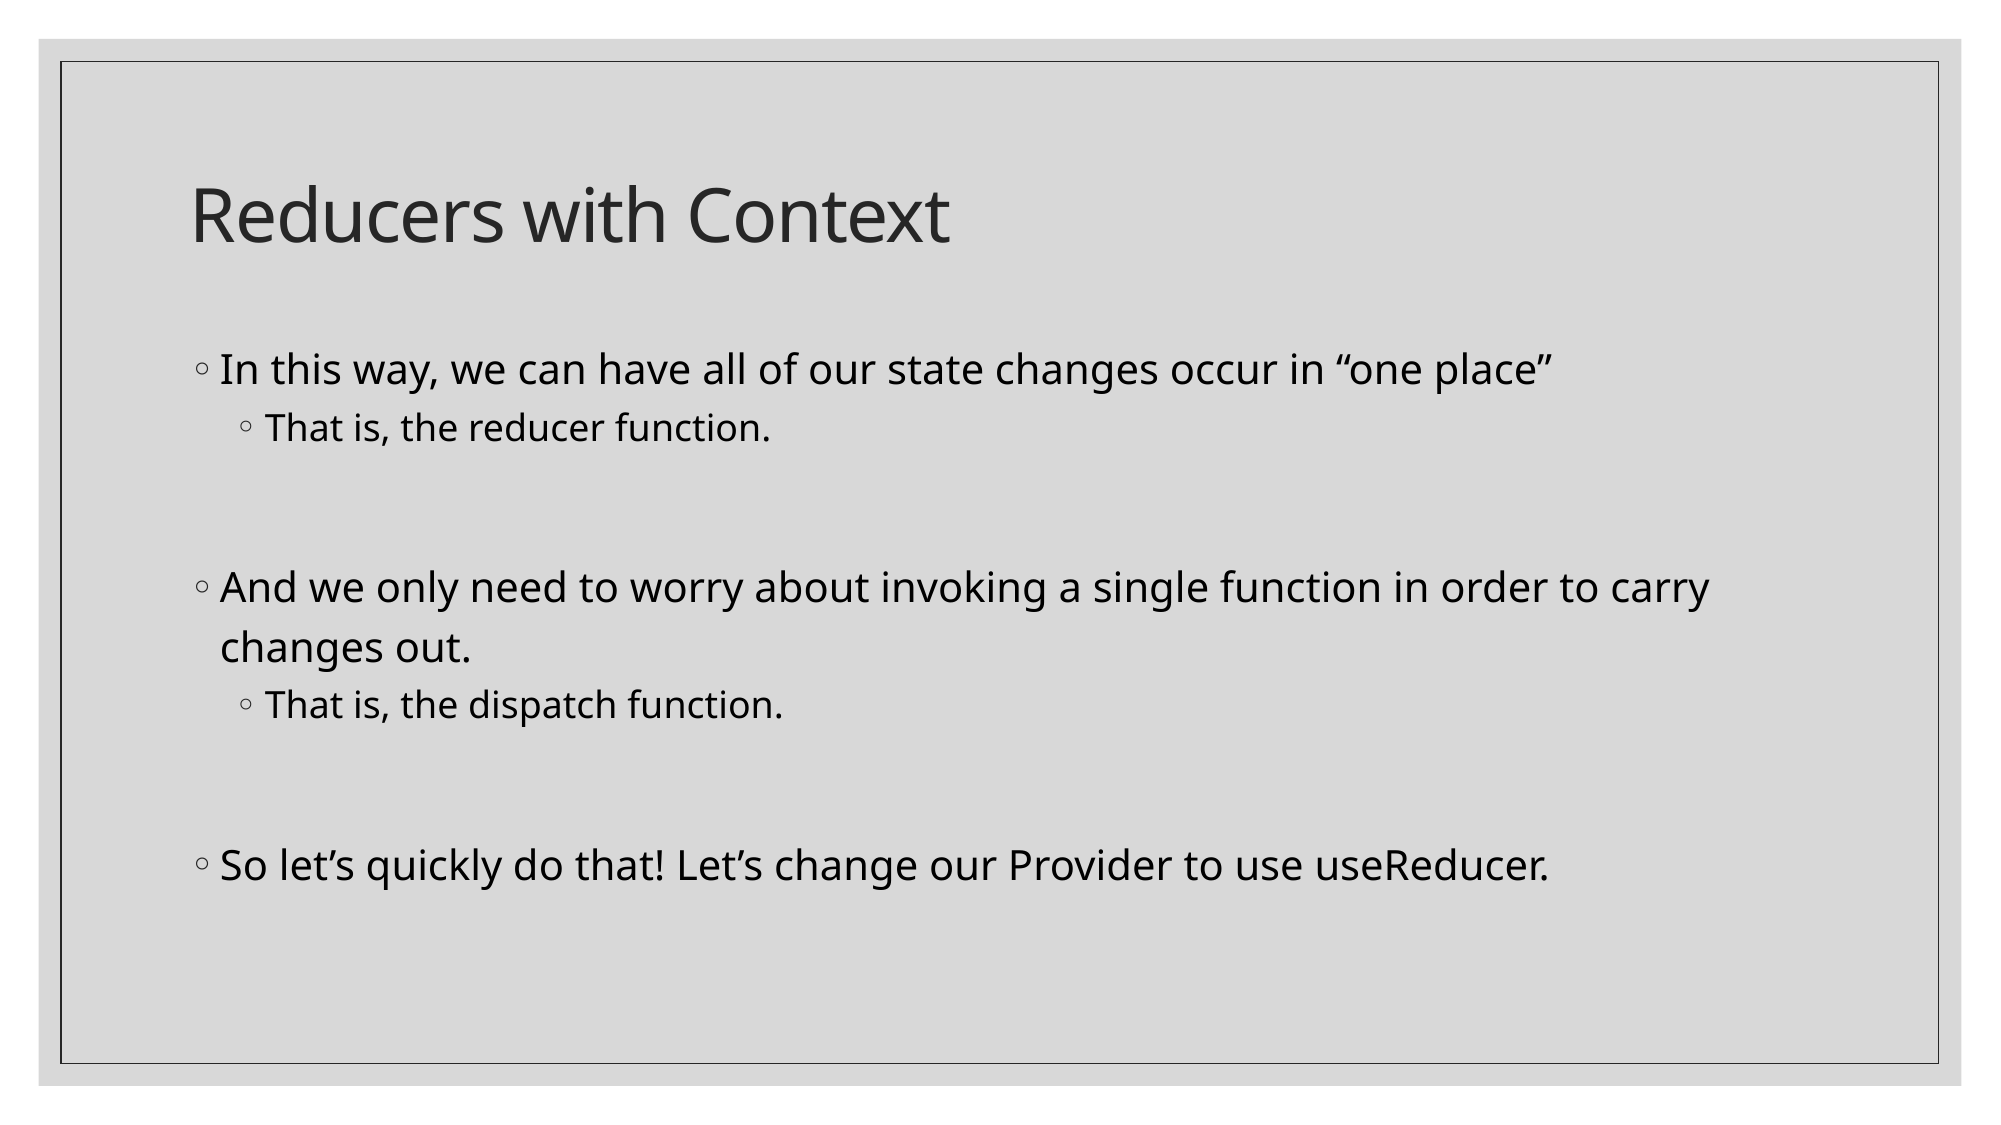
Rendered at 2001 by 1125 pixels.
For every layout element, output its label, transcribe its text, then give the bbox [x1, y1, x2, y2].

list In this way, we can have all of our state changes occur in “one place” That is, the reducer function. And we only need to worry about invoking a single function in order to carry changes out. That is, the dispatch function. So let’s quickly do that! Let’s change our Provider to use useReducer. [174, 325, 1781, 958]
title Reducers with Context [174, 105, 1825, 331]
